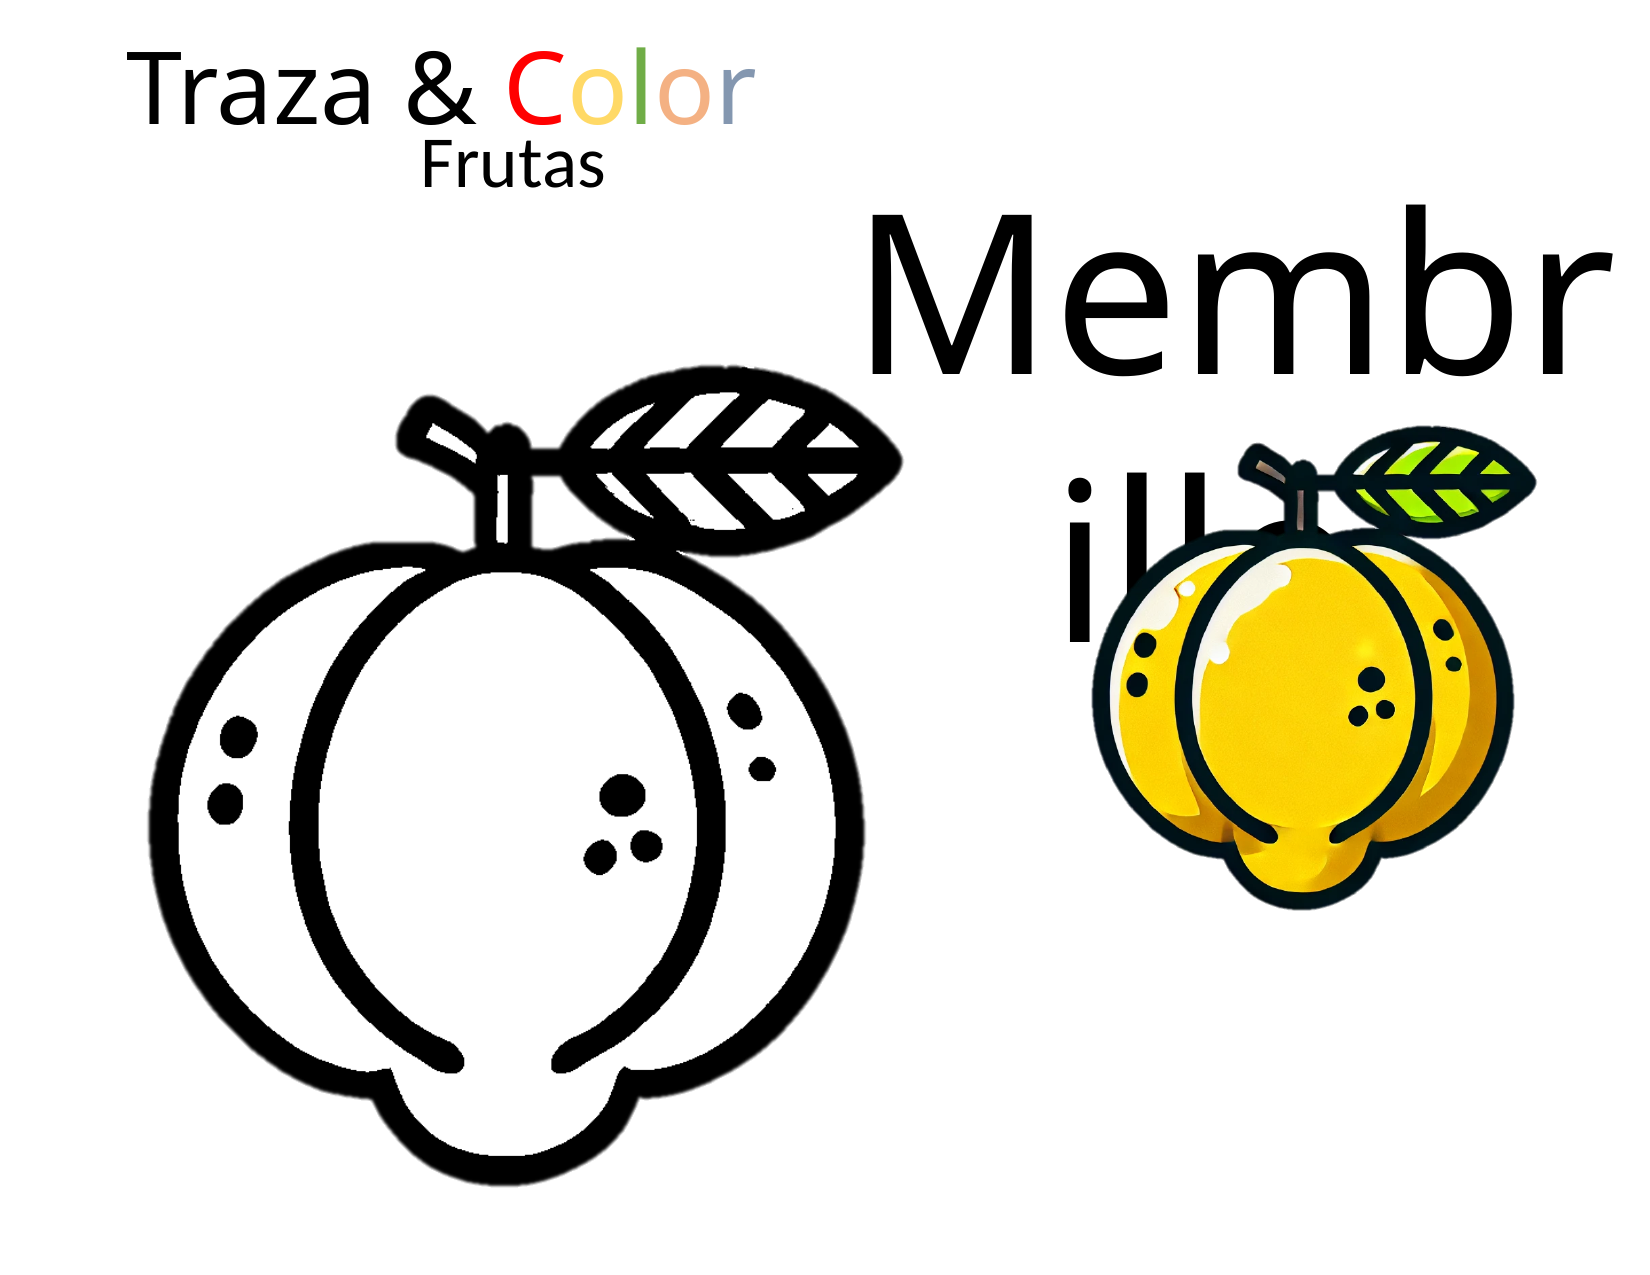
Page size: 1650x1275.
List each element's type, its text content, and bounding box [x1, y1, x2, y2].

text_box Traza & Color [111, 16, 916, 152]
text_box Membrillo [832, 144, 1636, 356]
text_box Frutas [129, 106, 898, 210]
picture [0, 248, 1650, 1275]
